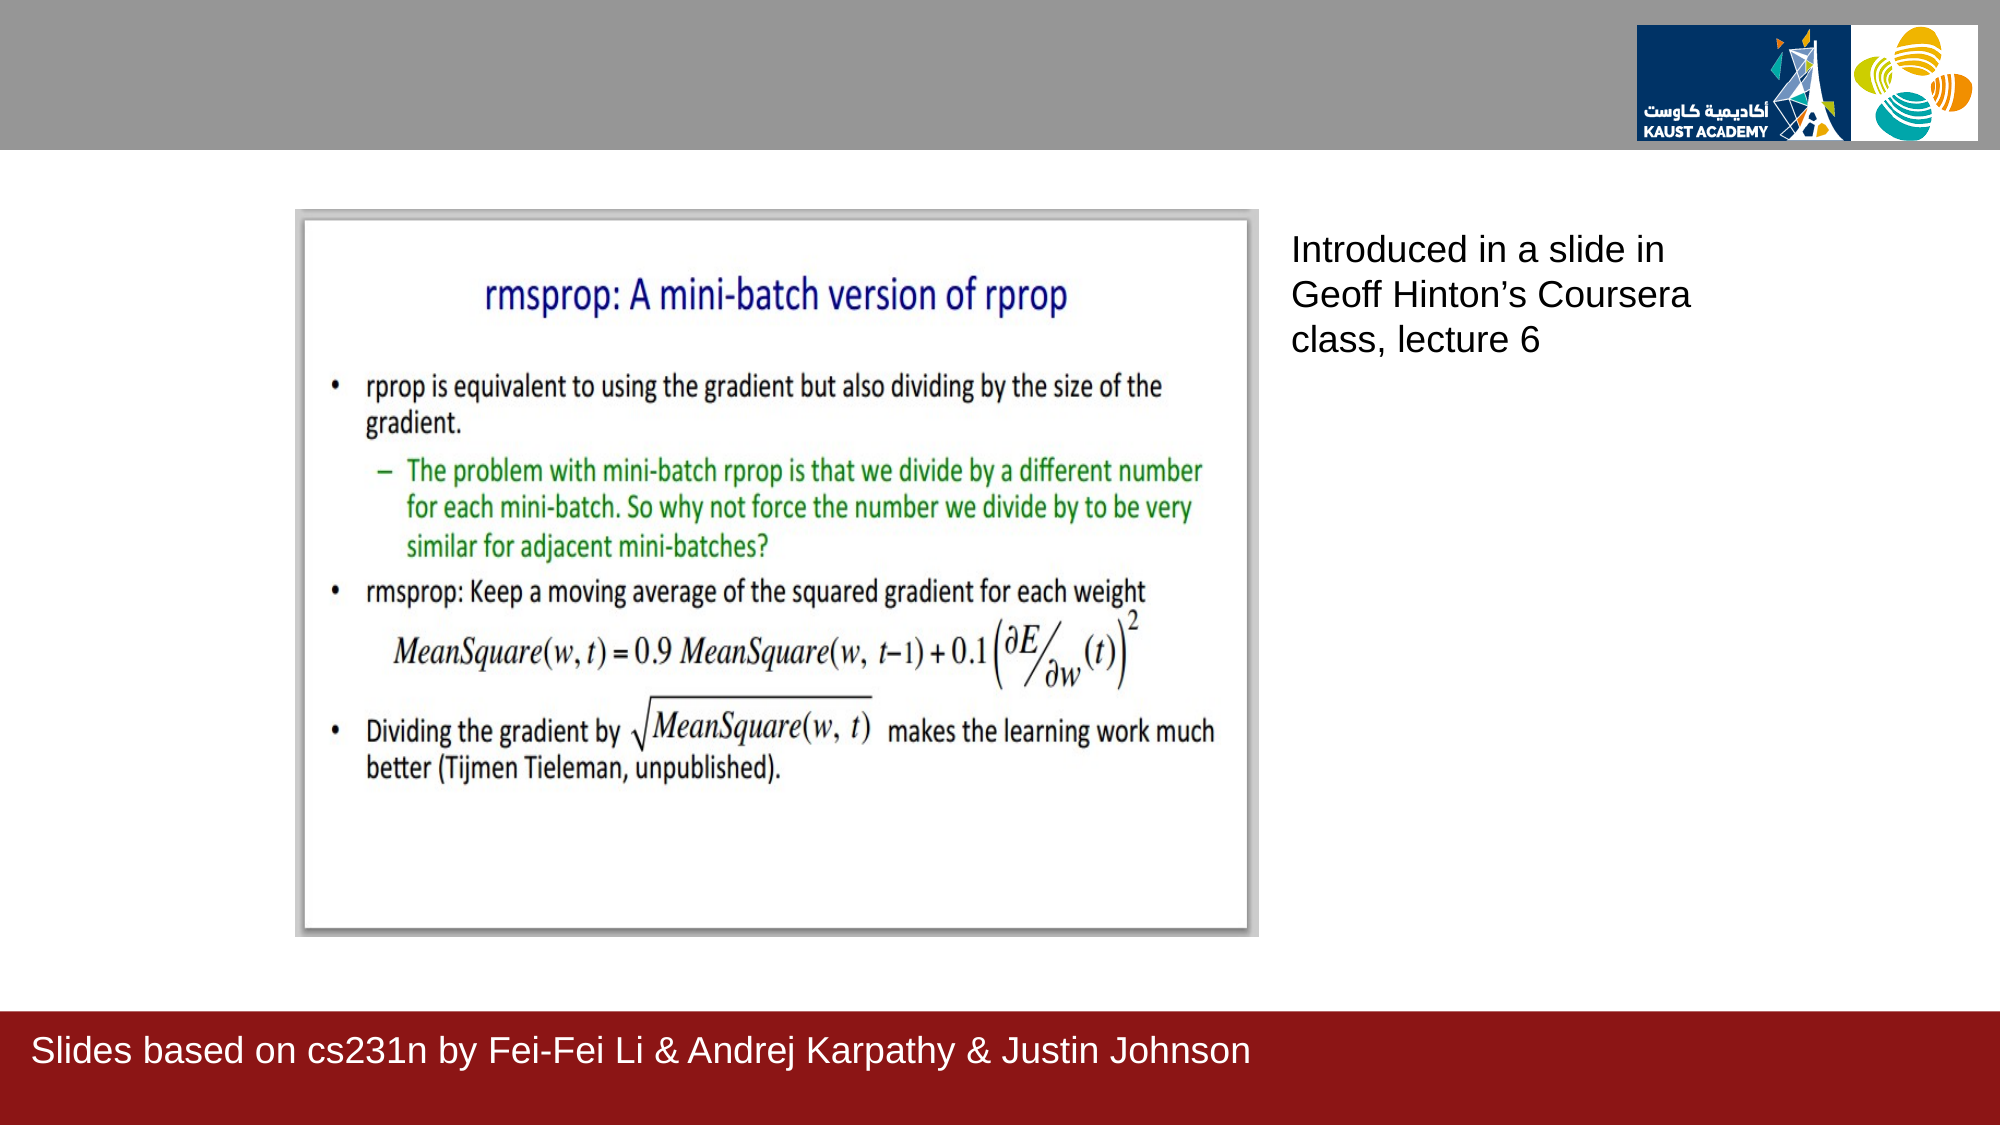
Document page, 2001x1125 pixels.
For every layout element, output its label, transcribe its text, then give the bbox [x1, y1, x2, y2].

picture [295, 209, 1259, 938]
picture [1637, 25, 1978, 141]
text_box Introduced in a slide in Geoff Hinton’s Coursera class, lecture 6 [1276, 209, 1734, 444]
